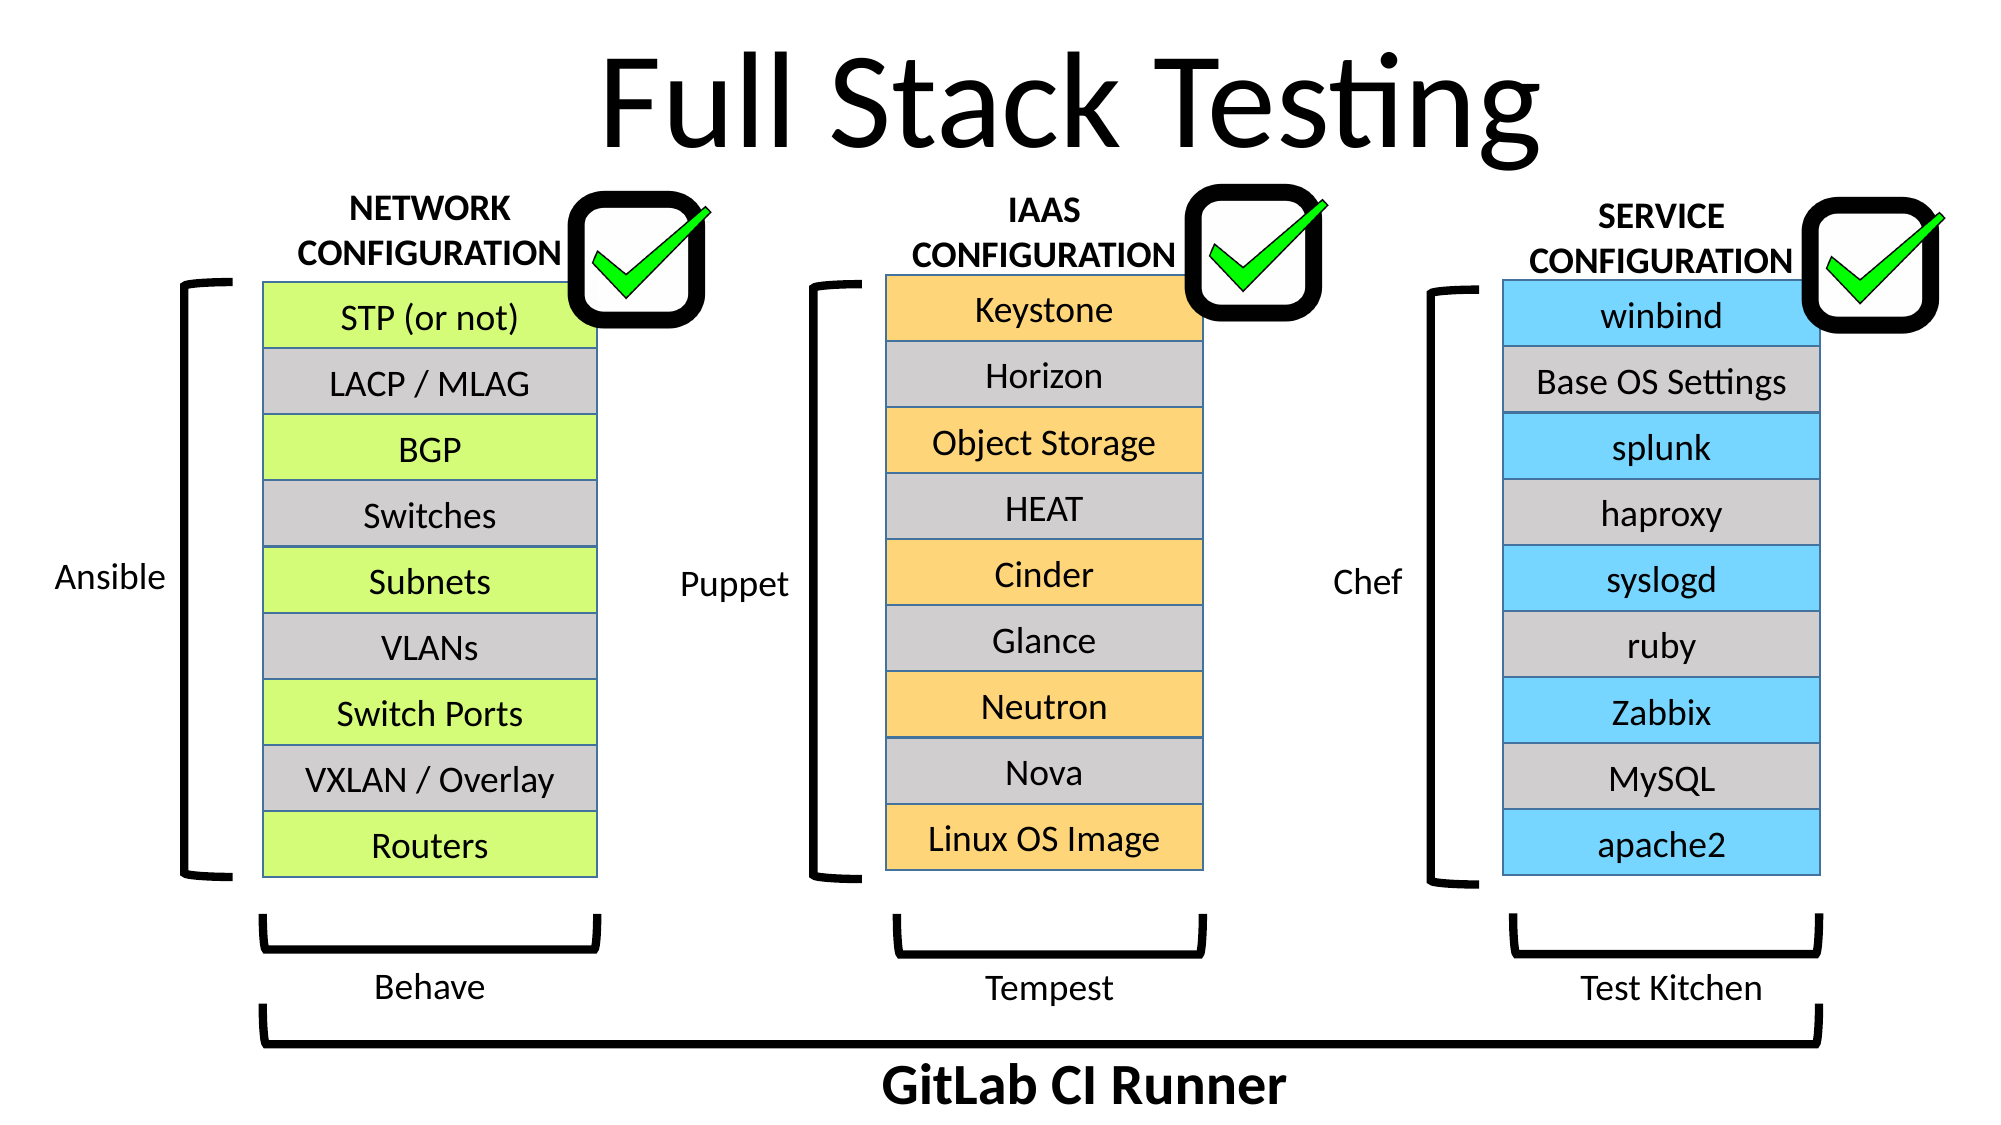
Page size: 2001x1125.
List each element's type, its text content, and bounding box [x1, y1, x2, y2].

text_box Routers [262, 812, 598, 878]
text_box [183, 281, 233, 878]
text_box HEAT [885, 474, 1204, 540]
text_box apache2 [1502, 810, 1821, 876]
text_box Horizon [885, 342, 1204, 408]
text_box syslogd [1502, 546, 1821, 612]
text_box [262, 1003, 1820, 1045]
text_box Neutron [885, 672, 1204, 737]
text_box MySQL [1502, 742, 1821, 810]
text_box splunk [1502, 413, 1821, 480]
text_box ruby [1502, 612, 1821, 678]
text_box Tempest [970, 955, 1130, 1003]
text_box IAAS CONFIGURATION [897, 183, 1154, 283]
text_box Cinder [885, 540, 1204, 606]
text_box [812, 283, 862, 880]
picture [1771, 191, 1968, 339]
text_box Chef [1318, 550, 1418, 610]
picture [1154, 178, 1351, 326]
text_box LACP / MLAG [262, 349, 598, 415]
text_box Puppet [665, 551, 805, 612]
text_box Subnets [262, 547, 598, 614]
text_box Ansible [39, 544, 182, 605]
text_box Behave [359, 954, 501, 1003]
text_box Switch Ports [262, 680, 598, 744]
text_box [896, 913, 1204, 956]
text_box VLANs [262, 614, 598, 680]
text_box BGP [262, 415, 598, 481]
text_box Nova [885, 737, 1204, 805]
text_box Object Storage [885, 408, 1204, 474]
text_box VXLAN / Overlay [262, 744, 598, 812]
text_box winbind [1502, 279, 1821, 347]
text_box Keystone [885, 274, 1204, 342]
text_box NETWORK CONFIGURATION [282, 176, 578, 281]
text_box [1512, 913, 1820, 955]
text_box [262, 913, 598, 950]
text_box Zabbix [1502, 678, 1821, 742]
text_box STP (or not) [262, 281, 598, 349]
text_box Linux OS Image [885, 805, 1204, 871]
text_box Full Stack Testing [584, 2, 1558, 183]
text_box Test Kitchen [1565, 955, 1779, 1003]
text_box Glance [885, 606, 1204, 672]
picture [537, 185, 734, 333]
text_box Base OS Settings [1502, 347, 1821, 413]
text_box SERVICE CONFIGURATION [1514, 183, 1809, 289]
text_box haproxy [1502, 480, 1821, 546]
text_box [1430, 289, 1480, 886]
text_box GitLab CI Runner [866, 1039, 1302, 1124]
text_box Switches [262, 481, 598, 547]
